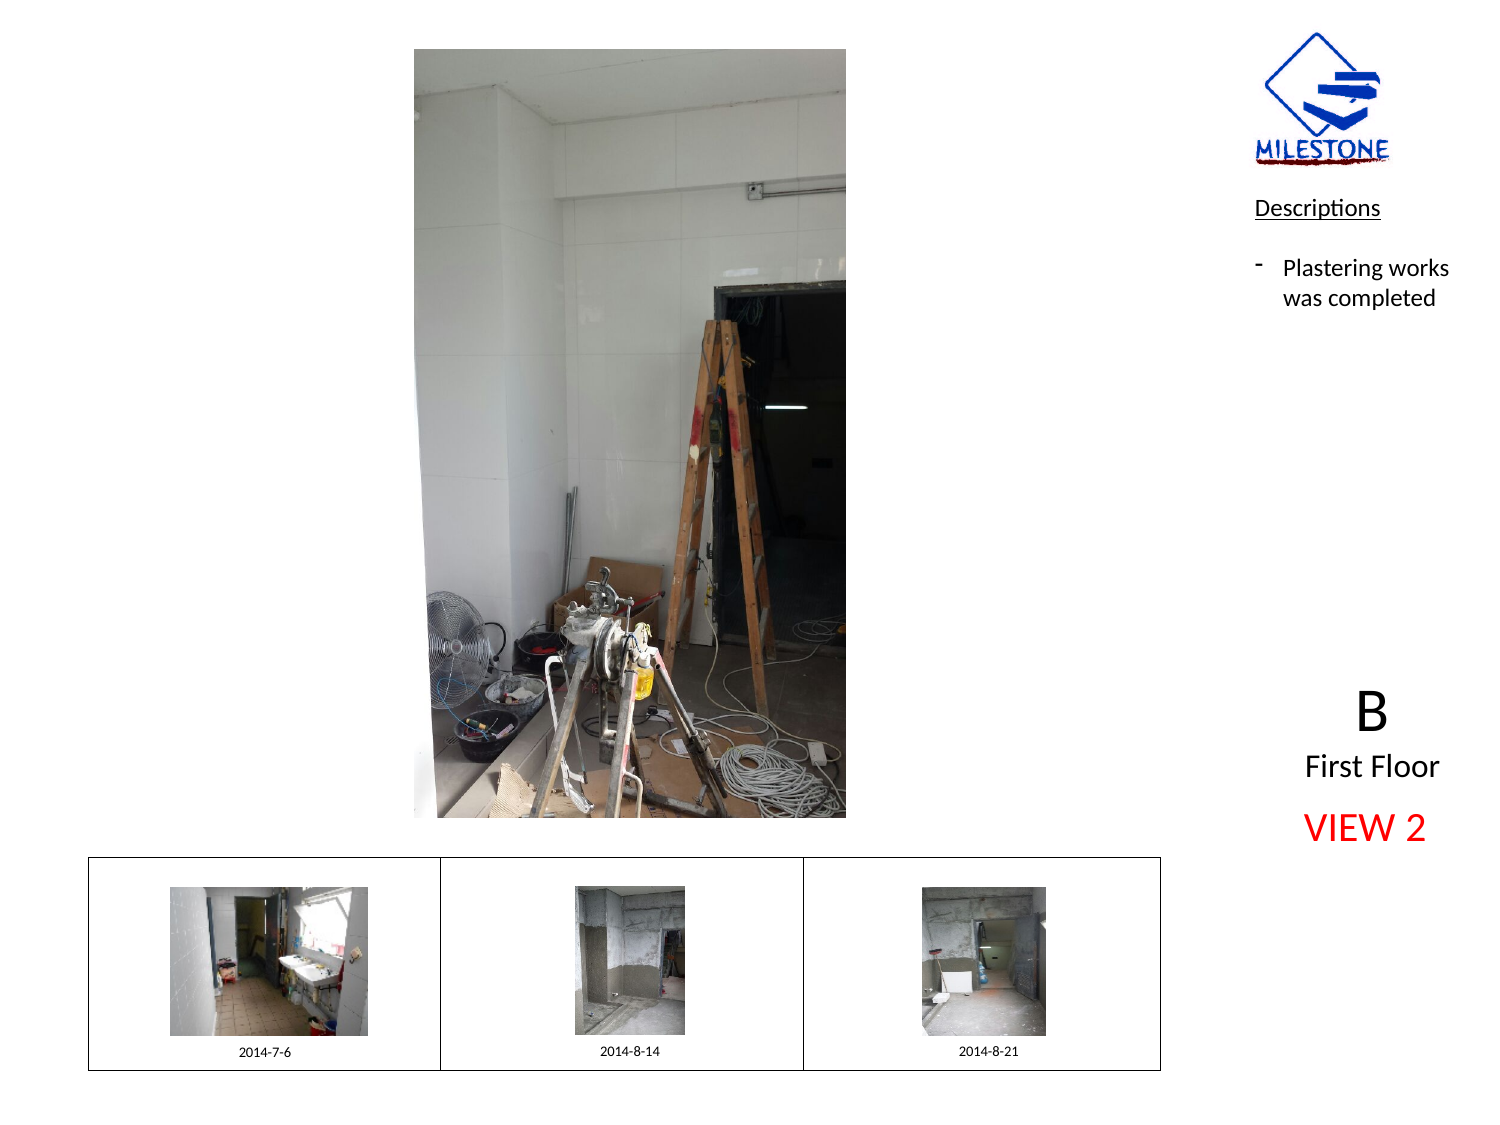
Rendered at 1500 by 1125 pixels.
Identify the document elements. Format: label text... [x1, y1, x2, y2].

picture [413, 49, 847, 818]
text_box Descriptions Plastering works was completed [1240, 184, 1481, 319]
table_header [804, 858, 1160, 1070]
picture [575, 886, 685, 1035]
picture [922, 887, 1046, 1036]
picture [1222, 15, 1419, 186]
text_box 2014-7-6 [224, 1044, 307, 1068]
picture [170, 887, 368, 1036]
text_box B First Floor [1181, 661, 1500, 791]
text_box 2014-8-14 [585, 1043, 675, 1067]
text_box VIEW 2 [1289, 792, 1481, 846]
text_box 2014-8-21 [944, 1044, 1034, 1067]
table_header [441, 858, 803, 1070]
table_header [89, 858, 440, 1070]
